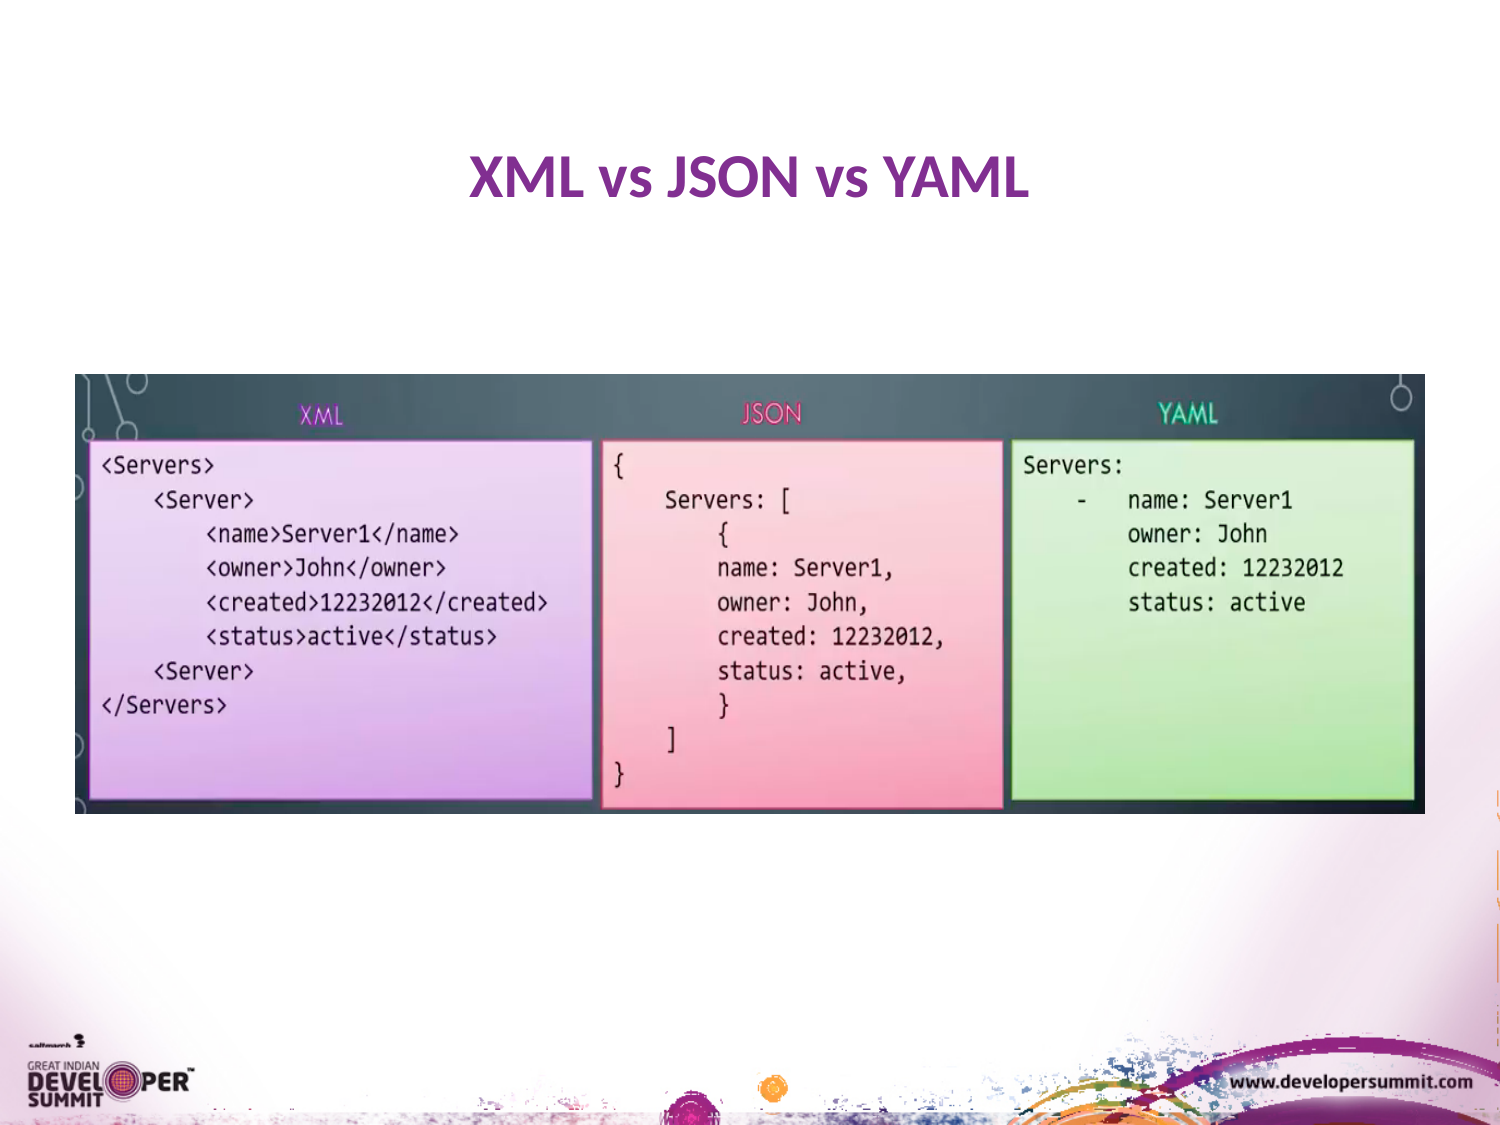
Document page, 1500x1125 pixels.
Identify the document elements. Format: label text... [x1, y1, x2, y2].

title XML vs JSON vs YAML [75, 62, 1425, 218]
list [74, 374, 1426, 814]
picture [0, 0, 1500, 1125]
